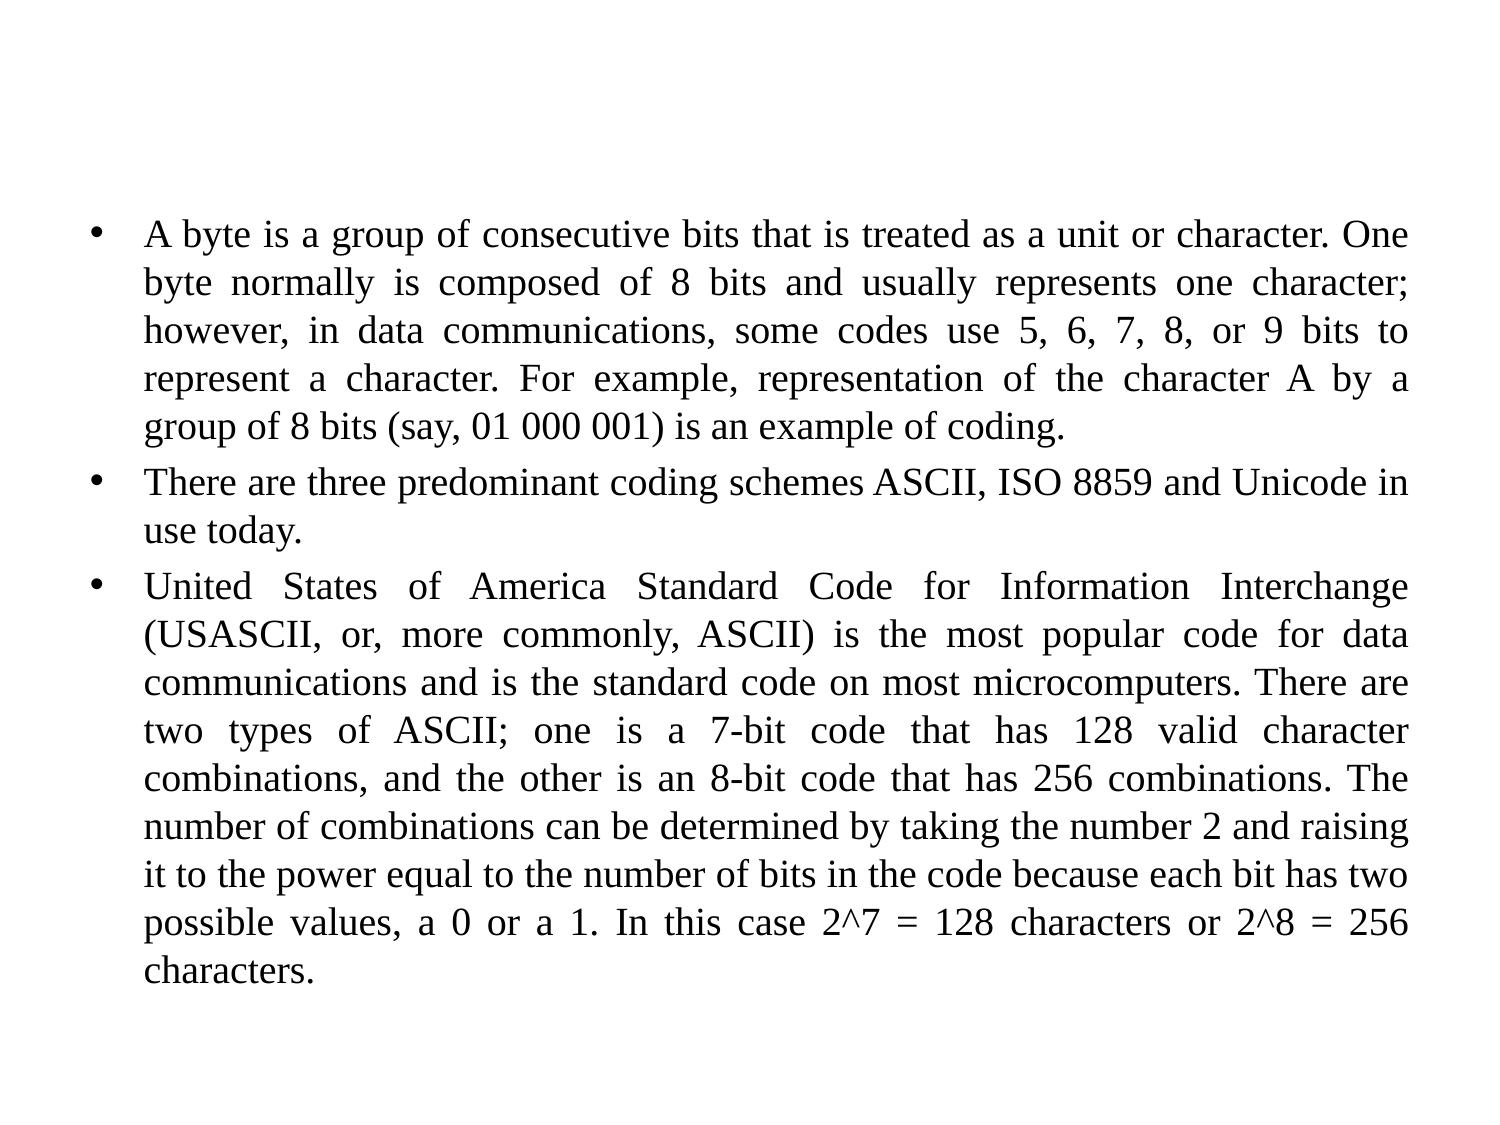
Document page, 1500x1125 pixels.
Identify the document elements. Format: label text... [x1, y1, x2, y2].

list A byte is a group of consecutive bits that is treated as a unit or character. One byte normally is composed of 8 bits and usually represents one character; however, in data communications, some codes use 5, 6, 7, 8, or 9 bits to represent a character. For example, representation of the character A by a group of 8 bits (say, 01 000 001) is an example of coding. There are three predominant coding schemes ASCII, ISO 8859 and Unicode in use today. United States of America Standard Code for Information Interchange (USASCII, or, more commonly, ASCII) is the most popular code for data communications and is the standard code on most microcomputers. There are two types of ASCII; one is a 7-bit code that has 128 valid character combinations, and the other is an 8-bit code that has 256 combinations. The number of combinations can be determined by taking the number 2 and raising it to the power equal to the number of bits in the code because each bit has two possible values, a 0 or a 1. In this case 2^7 = 128 characters or 2^8 = 256 characters. [75, 200, 1425, 1005]
